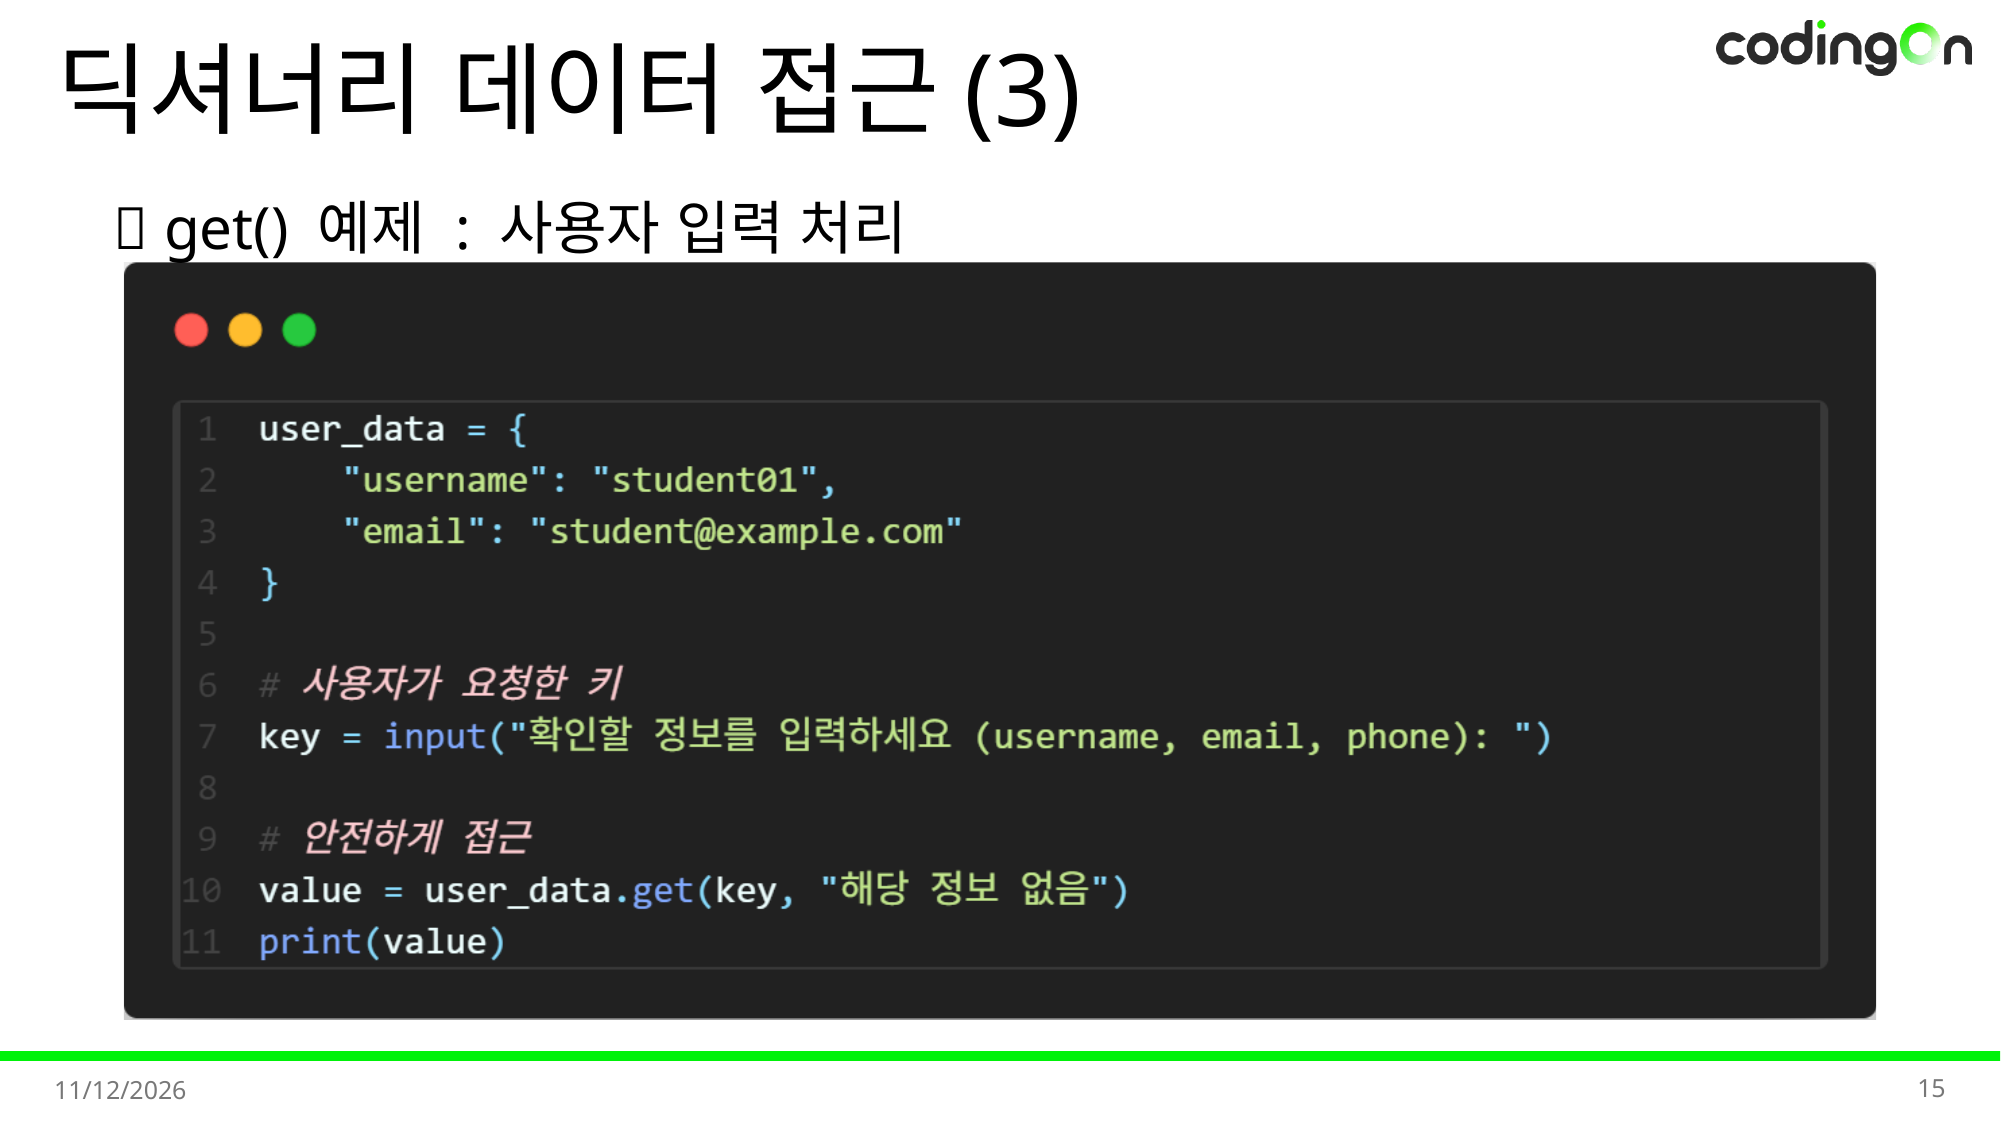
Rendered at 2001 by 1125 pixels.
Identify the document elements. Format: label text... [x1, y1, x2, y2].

picture [123, 262, 1877, 1020]
title 딕셔너리 데이터 접근(3) [41, 0, 1767, 188]
picture [1767, 20, 1972, 76]
slide_number 15 [1510, 1059, 1961, 1120]
text_box ✅ get() 예제 : 사용자 입력 처리 [99, 148, 1618, 288]
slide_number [39, 1061, 490, 1122]
